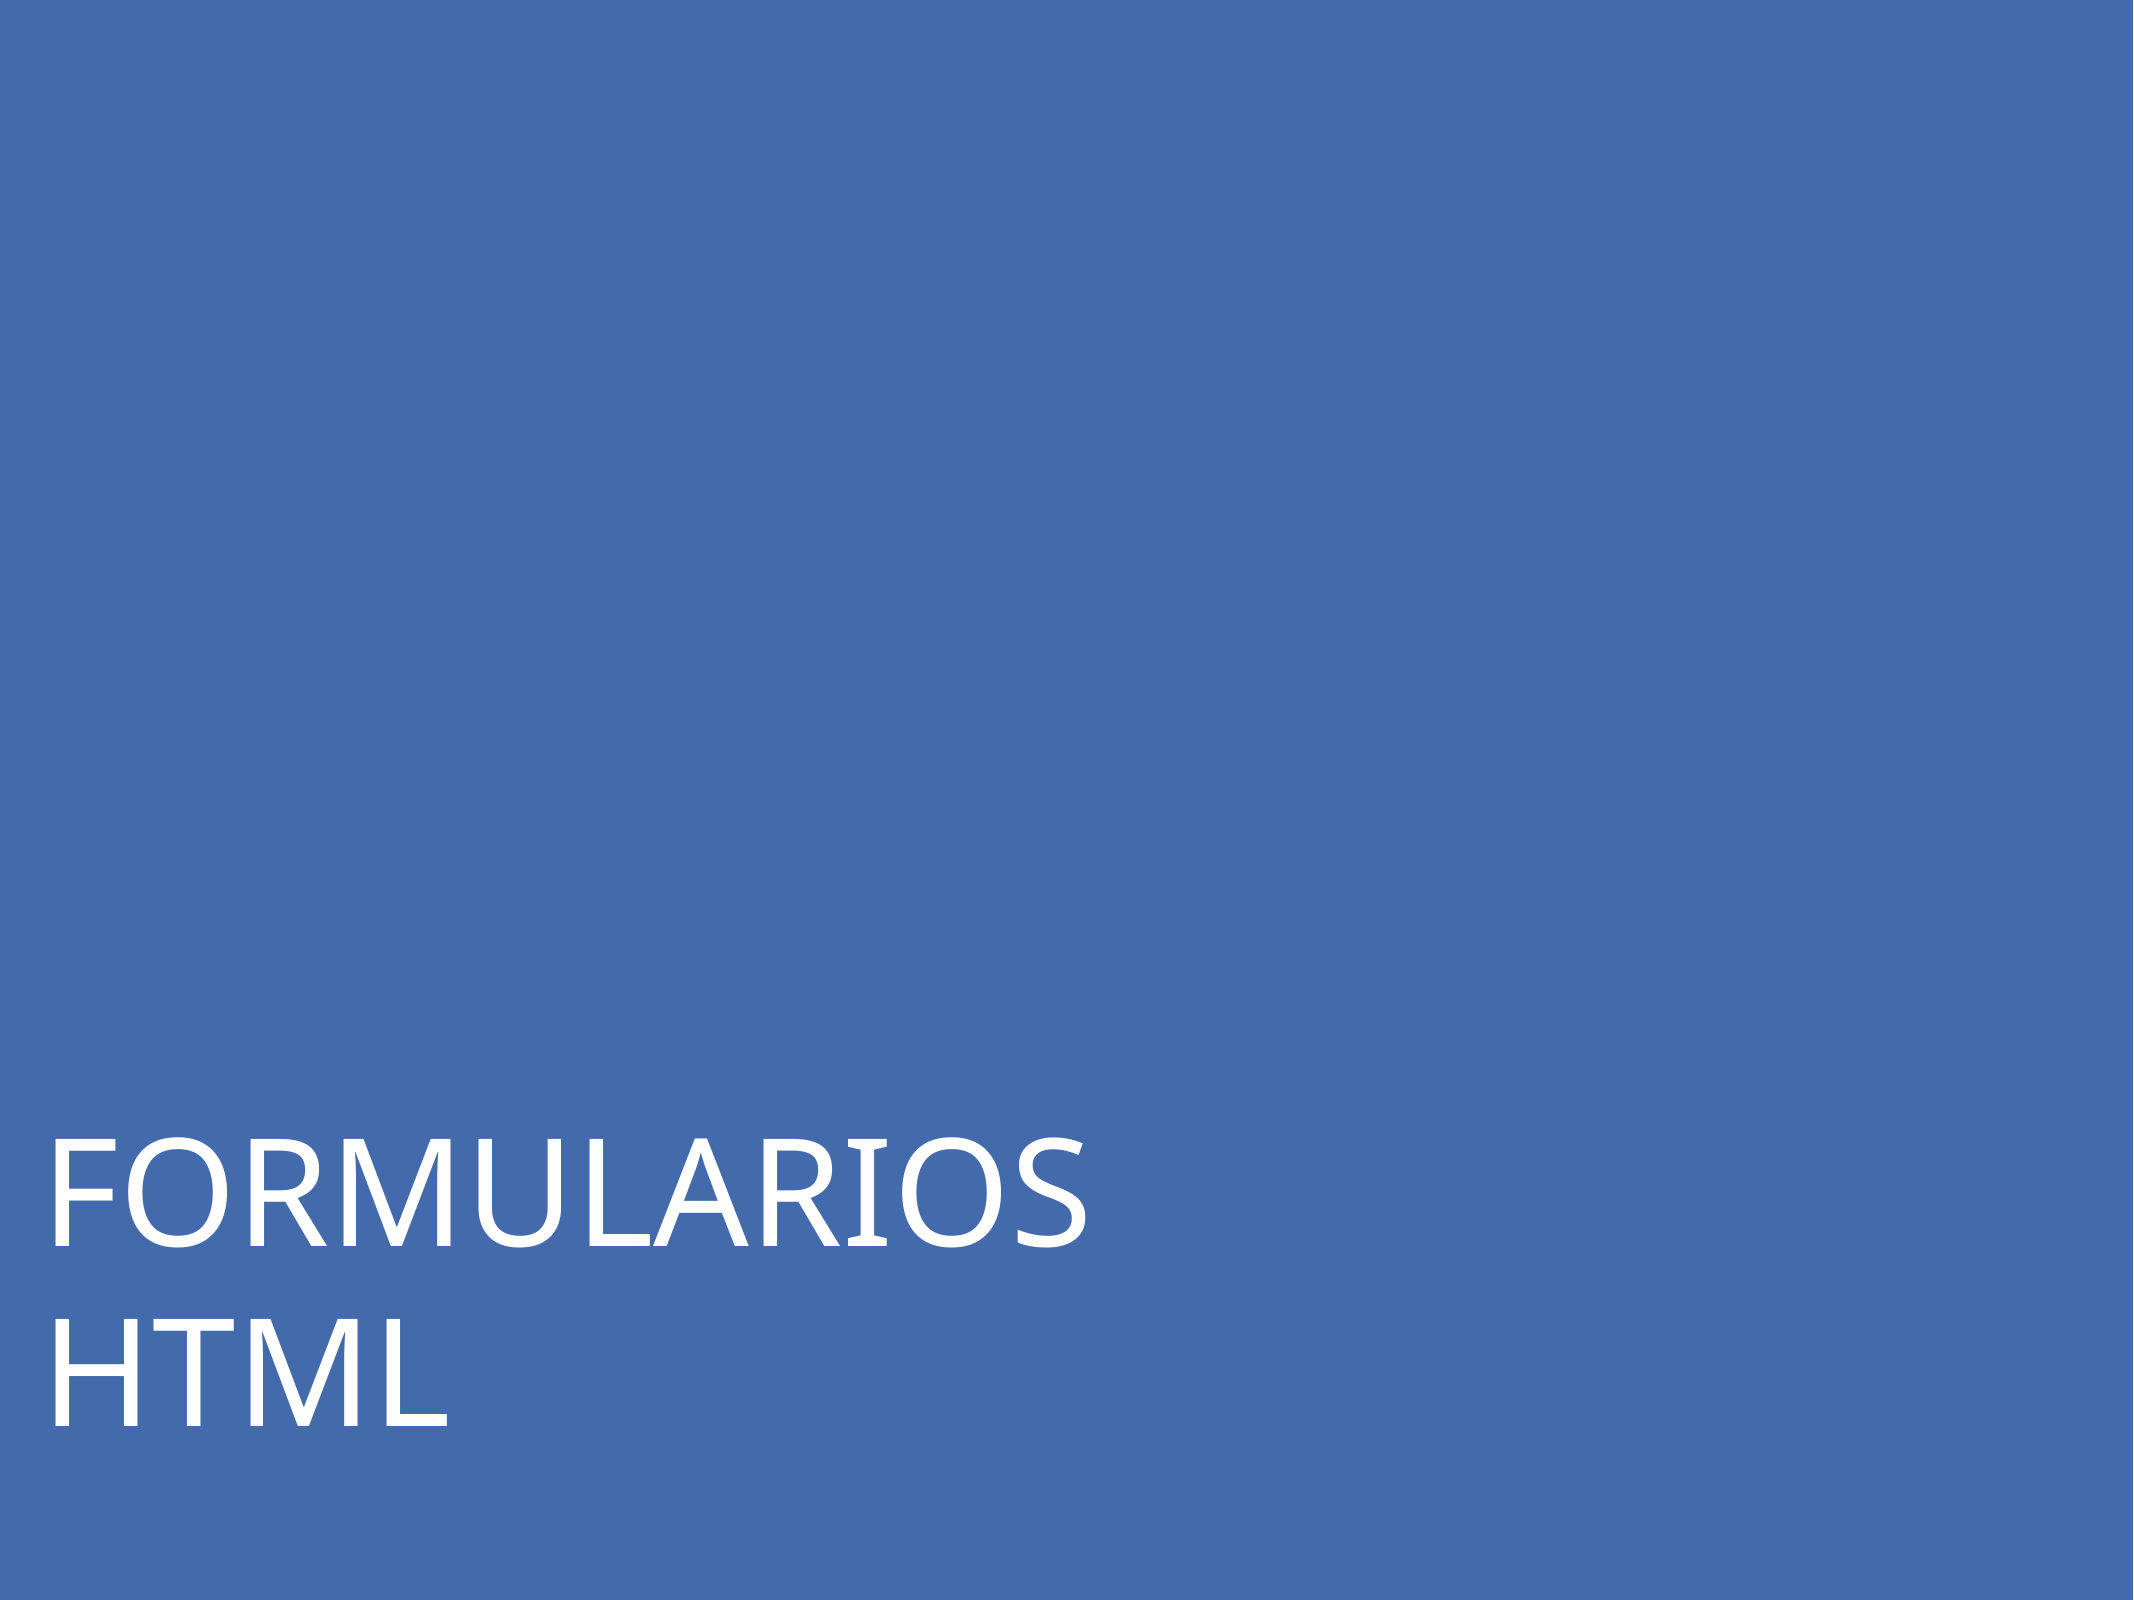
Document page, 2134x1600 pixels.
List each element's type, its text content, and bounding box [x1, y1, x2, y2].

title Formularios Html [41, 1009, 2059, 1543]
